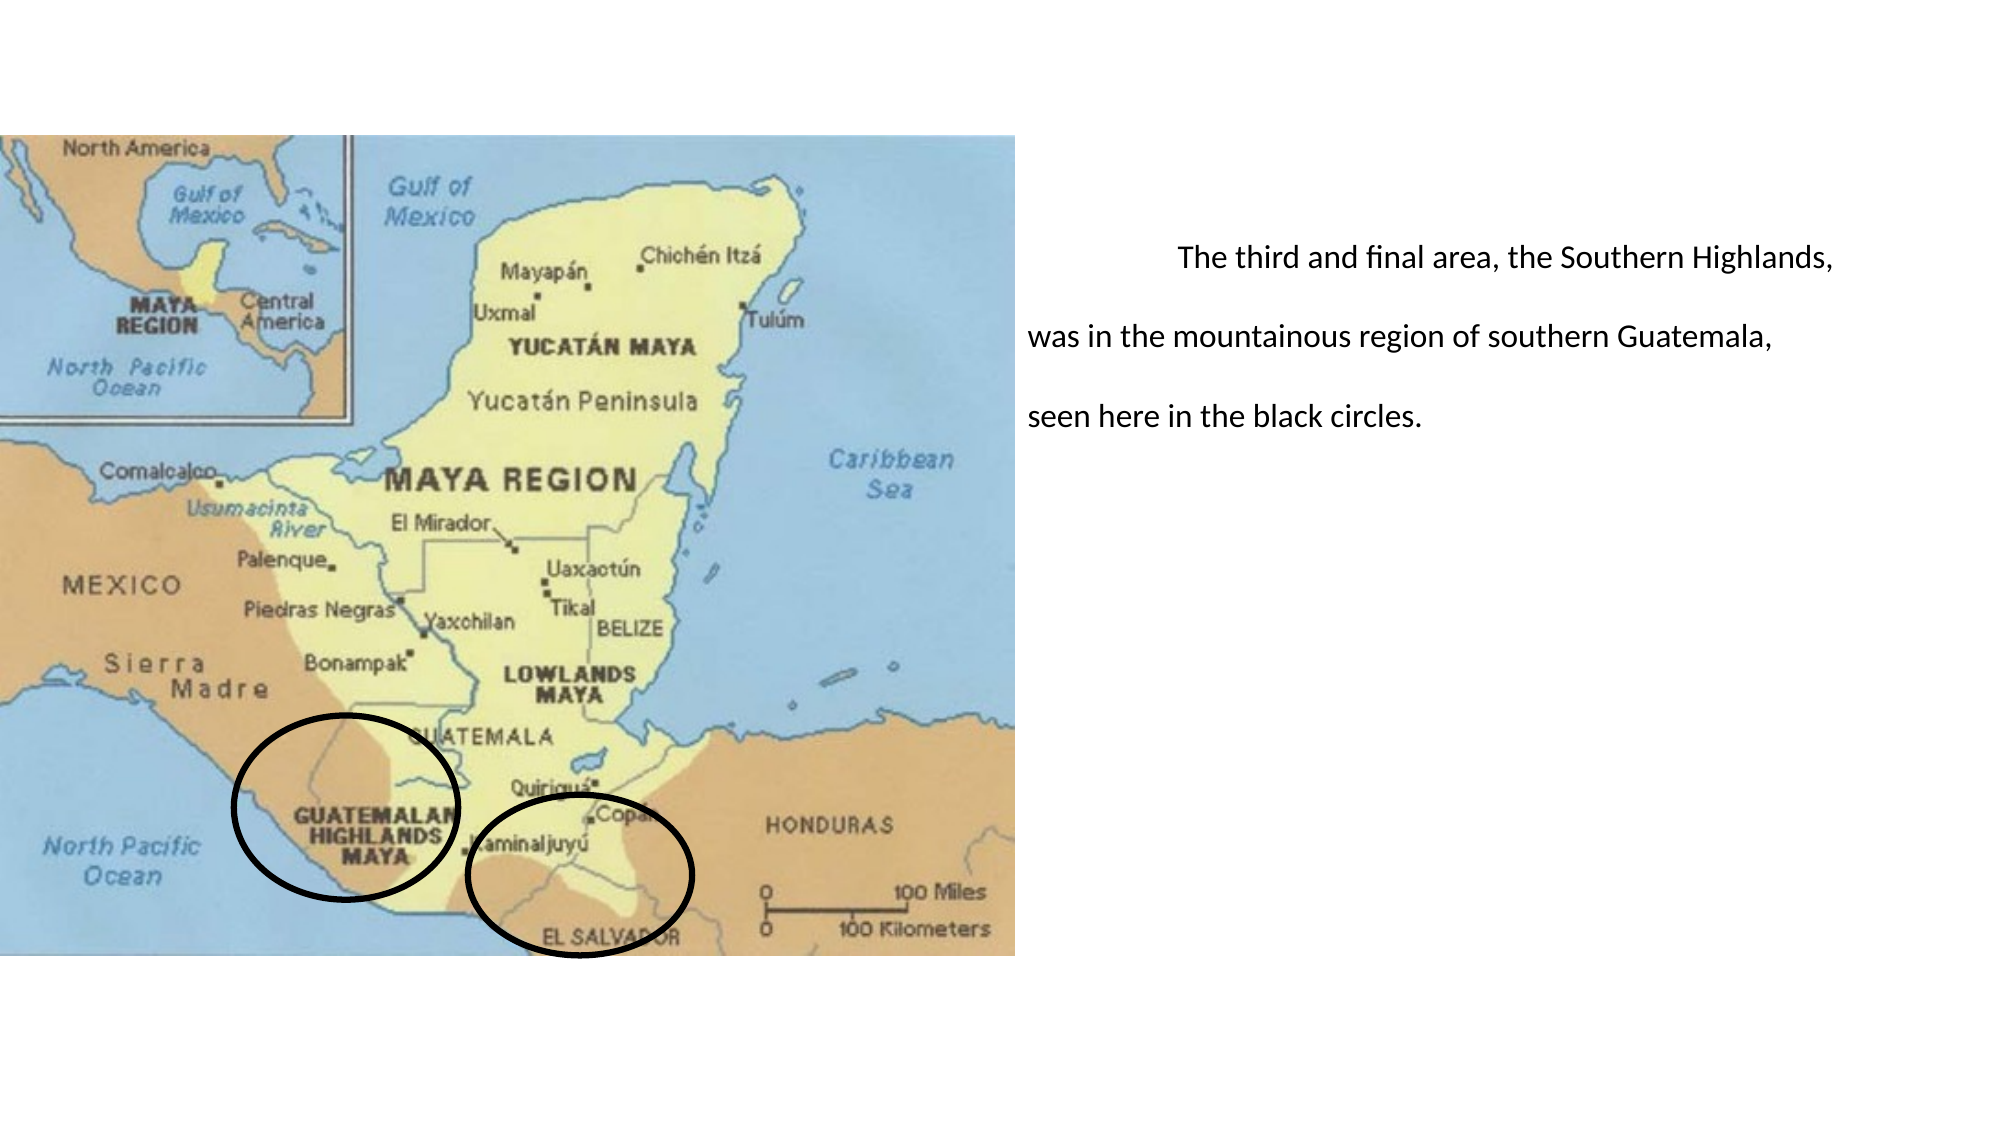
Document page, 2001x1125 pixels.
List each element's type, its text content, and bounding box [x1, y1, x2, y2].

list The third and final area, the Southern Highlands, was in the mountainous region of southern Guatemala, seen here in the black circles. [1012, 135, 1863, 1024]
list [0, 135, 1015, 956]
